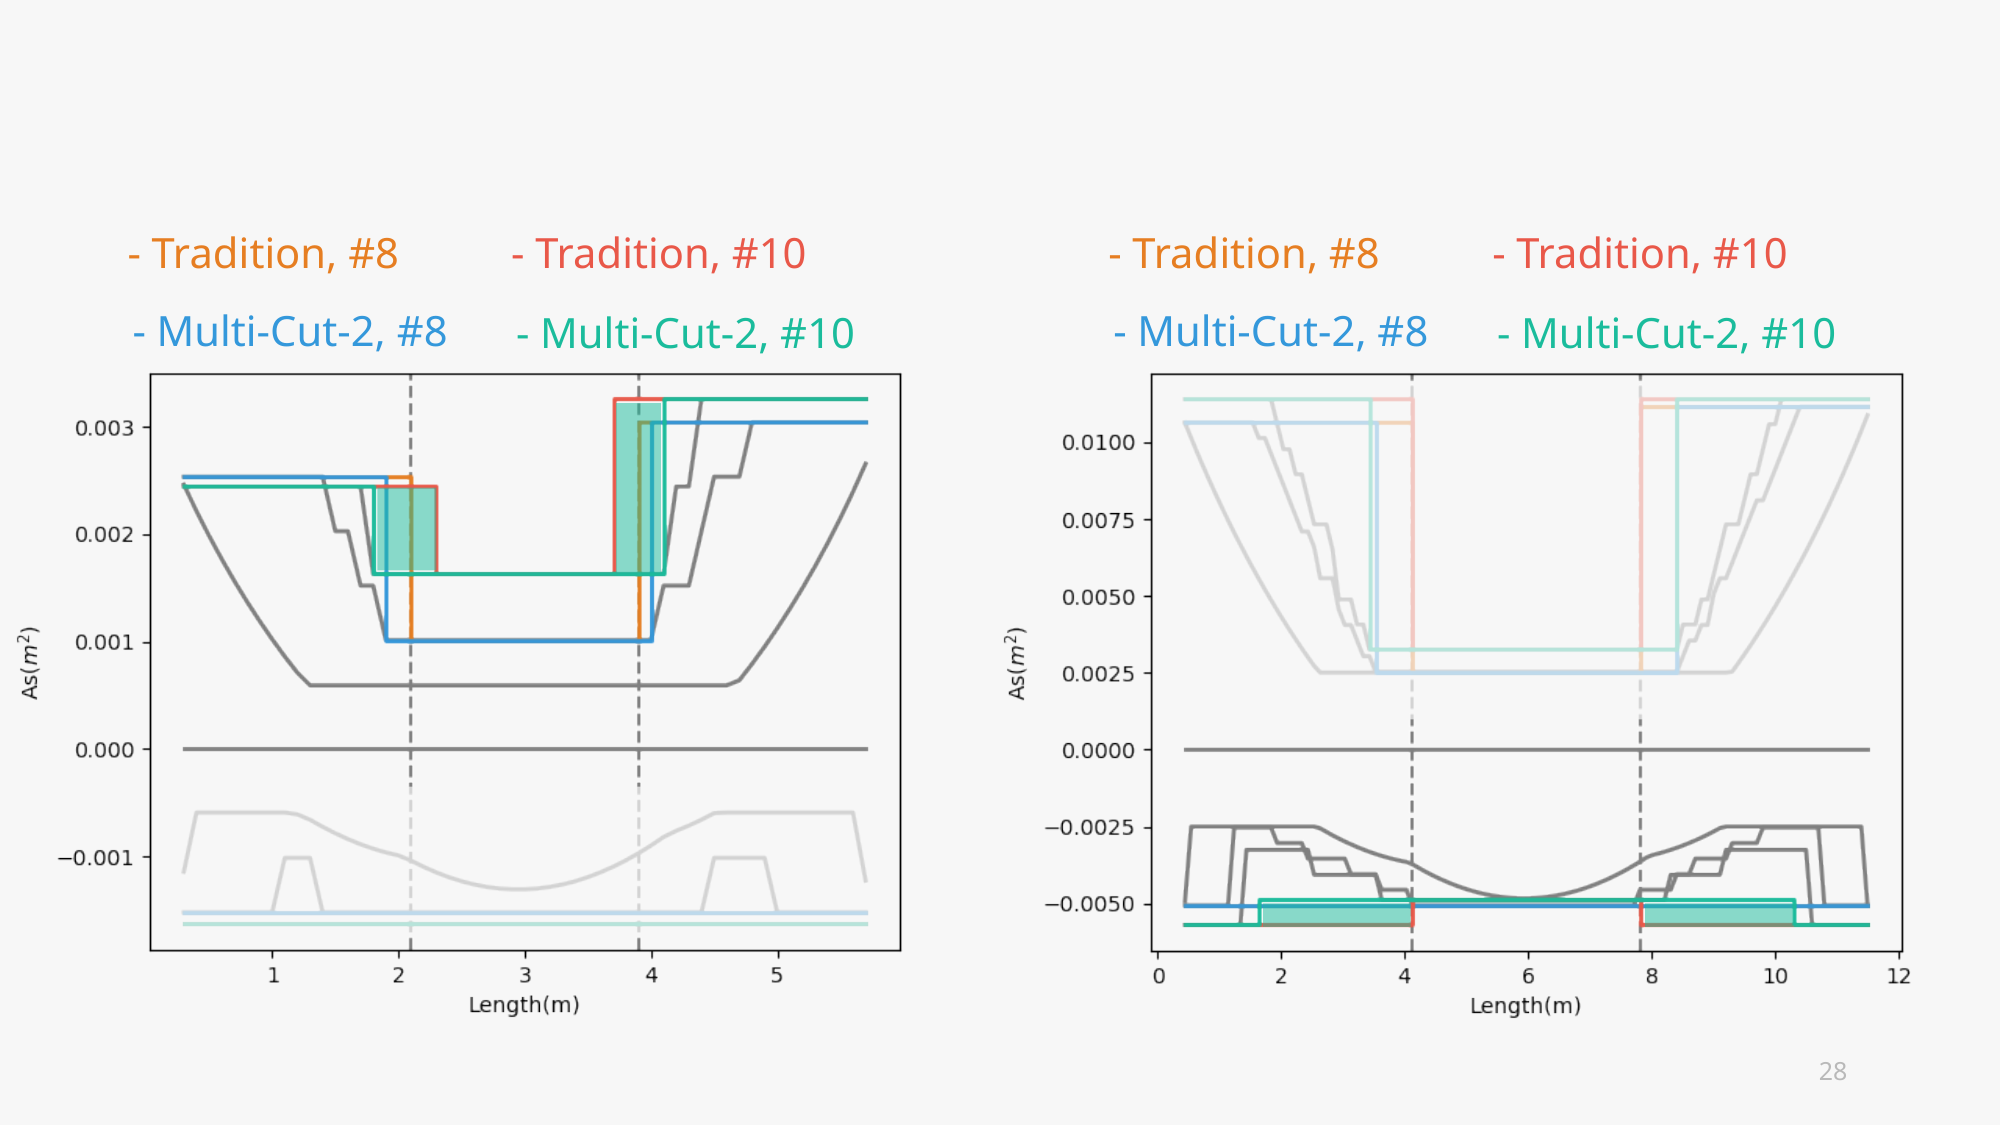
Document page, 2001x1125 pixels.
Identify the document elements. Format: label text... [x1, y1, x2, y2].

text_box - Tradition, #10 [1492, 209, 1803, 283]
slide_number 28 [1412, 1042, 1863, 1103]
text_box - Tradition, #8 [1108, 210, 1406, 283]
text_box - Tradition, #10 [511, 209, 822, 283]
text_box - Tradition, #8 [127, 210, 425, 283]
picture [1001, 283, 2000, 1034]
picture [0, 283, 1000, 1034]
